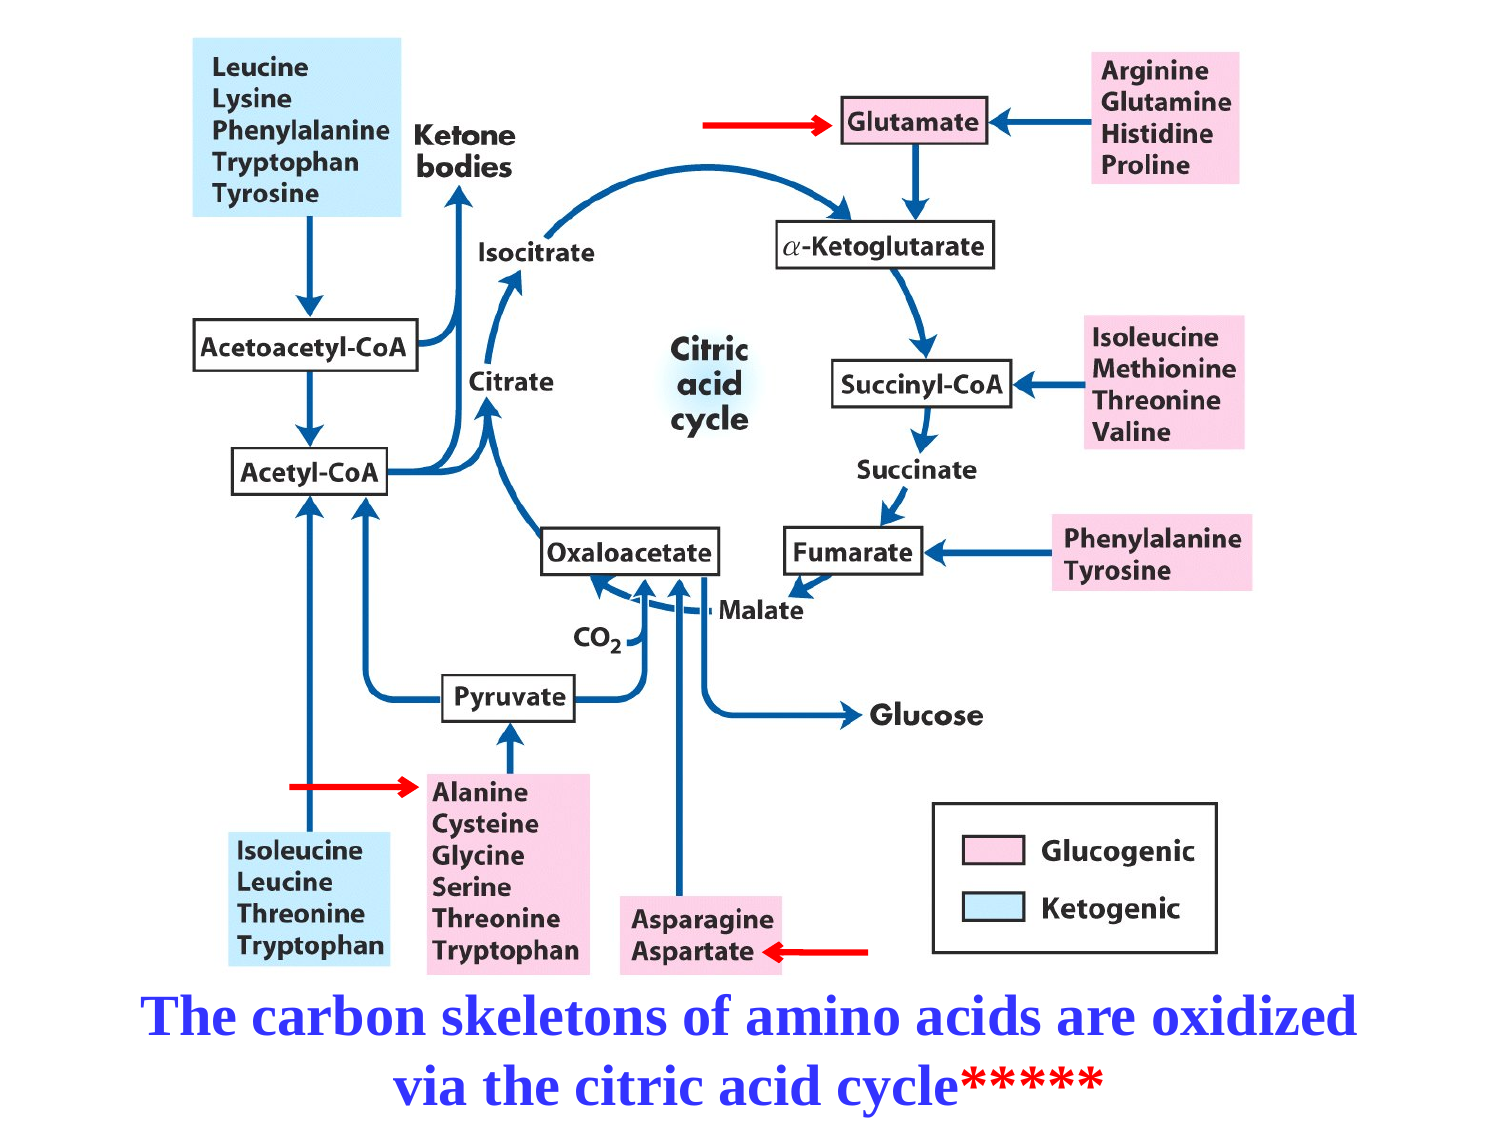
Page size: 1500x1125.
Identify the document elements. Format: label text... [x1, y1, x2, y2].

text_box The carbon skeletons of amino acids are oxidized via the citric acid cycle***** [100, 969, 1400, 1125]
picture [182, 30, 1259, 980]
